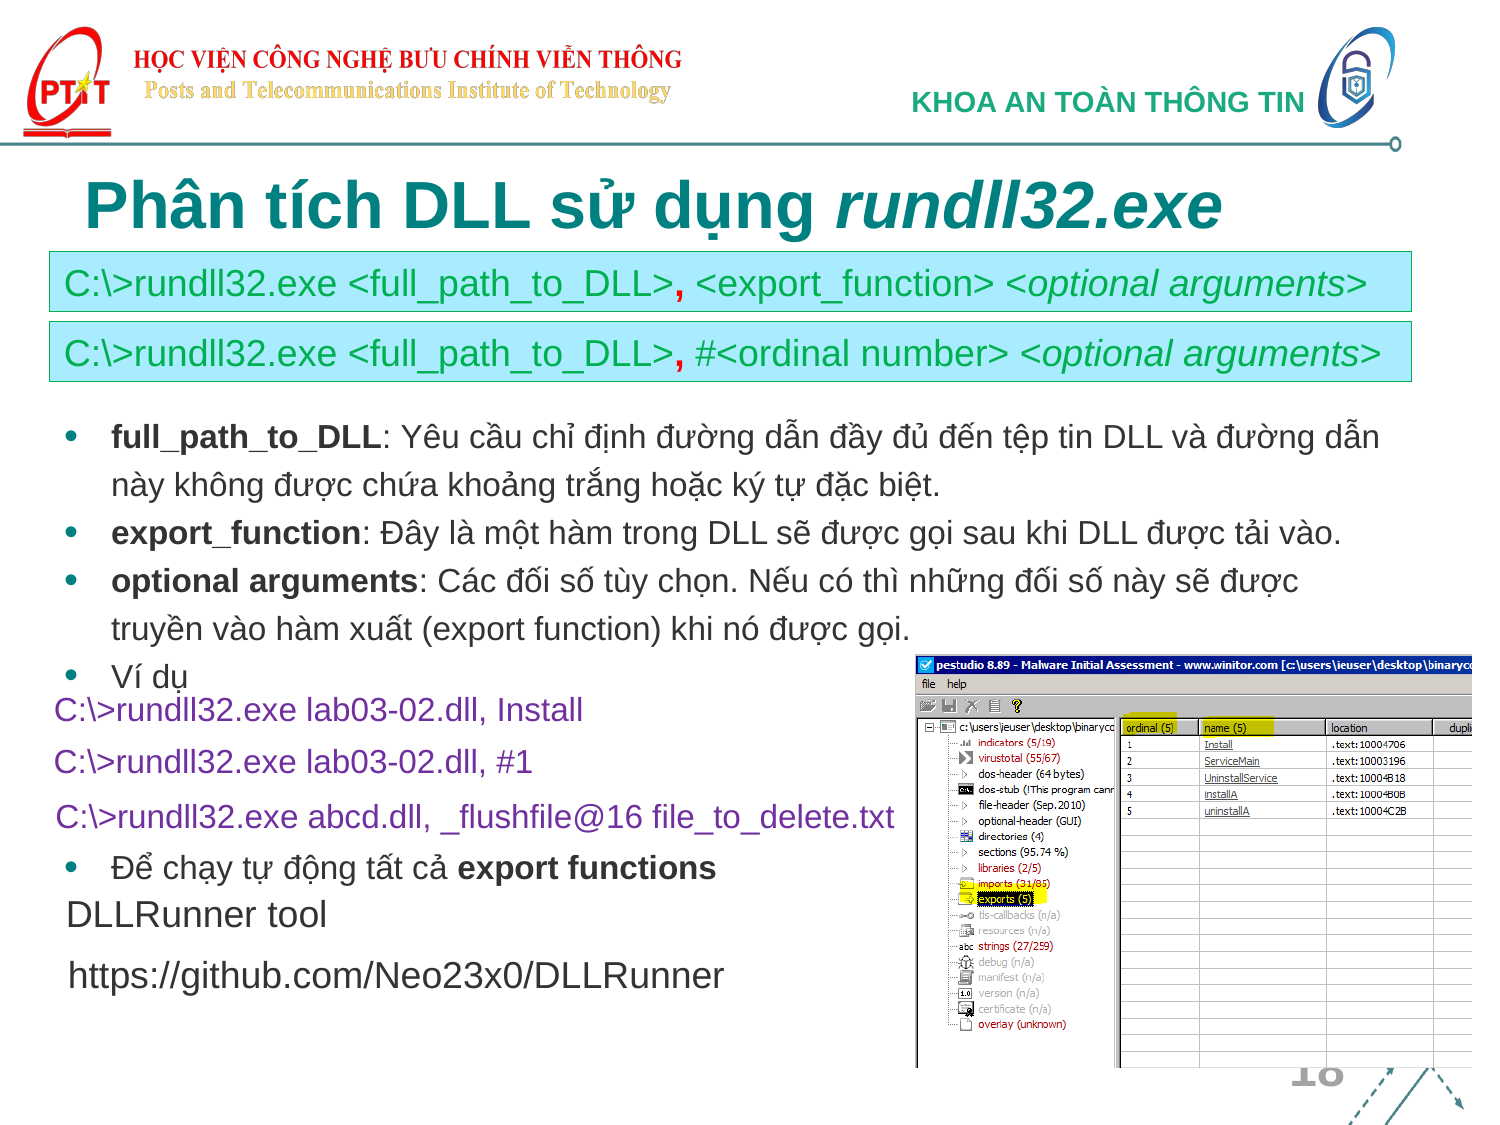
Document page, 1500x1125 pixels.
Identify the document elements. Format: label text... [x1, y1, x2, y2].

text_box C:\>rundll32.exe lab03-02.dll, Install [39, 680, 600, 736]
text_box C:\>rundll32.exe <full_path_to_DLL>, <export_function> <optional arguments> [49, 251, 1412, 312]
text_box C:\>rundll32.exe <full_path_to_DLL>, #<ordinal number> <optional arguments> [49, 321, 1412, 382]
title Phân tích DLL sử dụng rundll32.exe [69, 163, 1307, 251]
text_box https://github.com/Neo23x0/DLLRunner [53, 943, 741, 1004]
list full_path_to_DLL: Yêu cầu chỉ định đường dẫn đầy đủ đến tệp tin DLL và đường dẫn này không được chứa khoảng trắng hoặc ký tự đặc biệt. export_function: Đây là một hàm trong DLL sẽ được gọi sau khi DLL được tải vào. optional arguments: Các đối số tùy chọn. Nếu có thì những đối số này sẽ được truyền vào hàm xuất (export function) khi nó được gọi. Ví dụ Để chạy tự động tất cả export functions [49, 400, 1412, 1040]
picture [1318, 27, 1395, 128]
text_box C:\>rundll32.exe abcd.dll, _flushfile@16 file_to_delete.txt [40, 788, 912, 843]
text_box C:\>rundll32.exe lab03-02.dll, #1 [39, 732, 550, 787]
picture [915, 654, 1472, 1068]
text_box DLLRunner tool [51, 882, 343, 943]
picture [0, 18, 695, 147]
